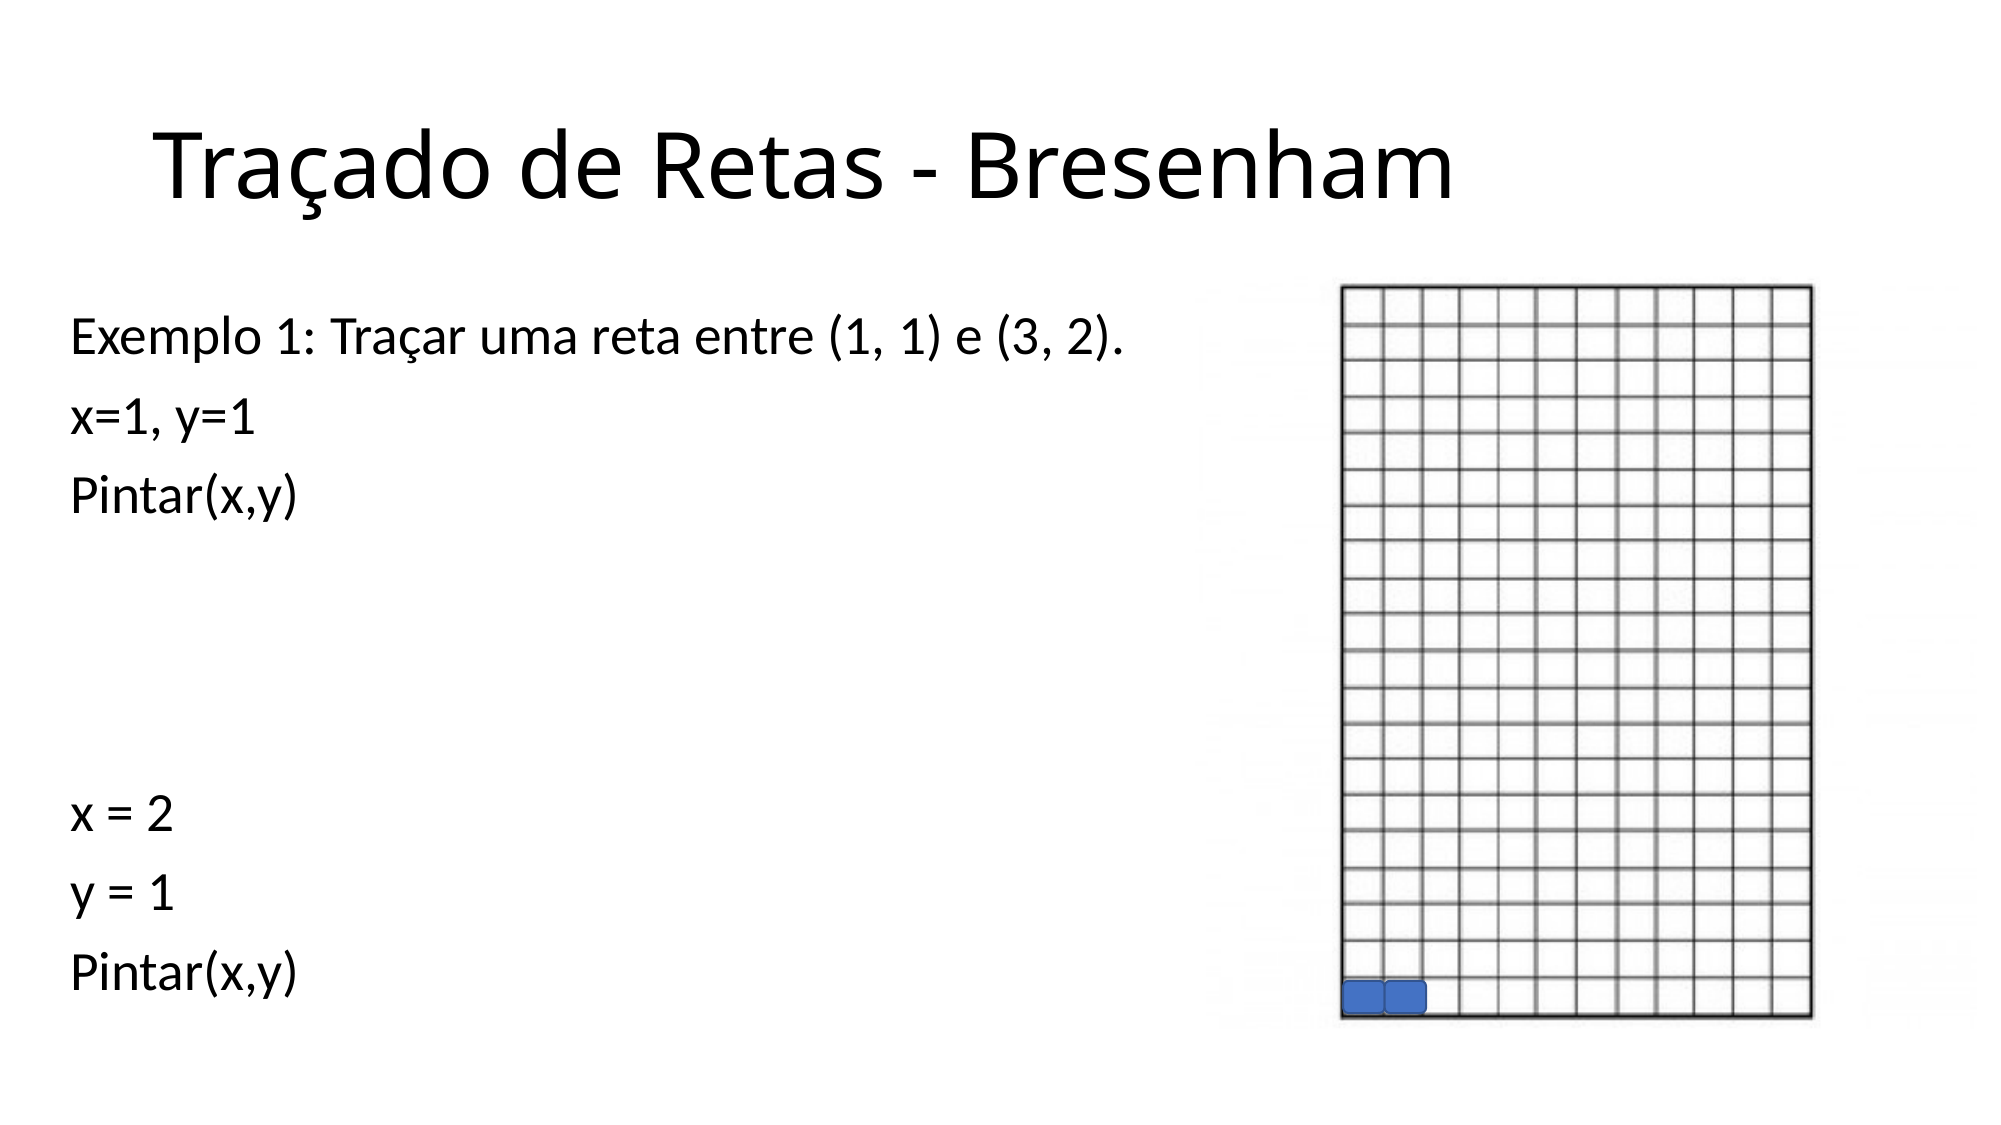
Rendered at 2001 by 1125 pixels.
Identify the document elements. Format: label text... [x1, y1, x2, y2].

picture [1195, 265, 1978, 1047]
title Traçado de Retas - Bresenham [137, 59, 1863, 278]
